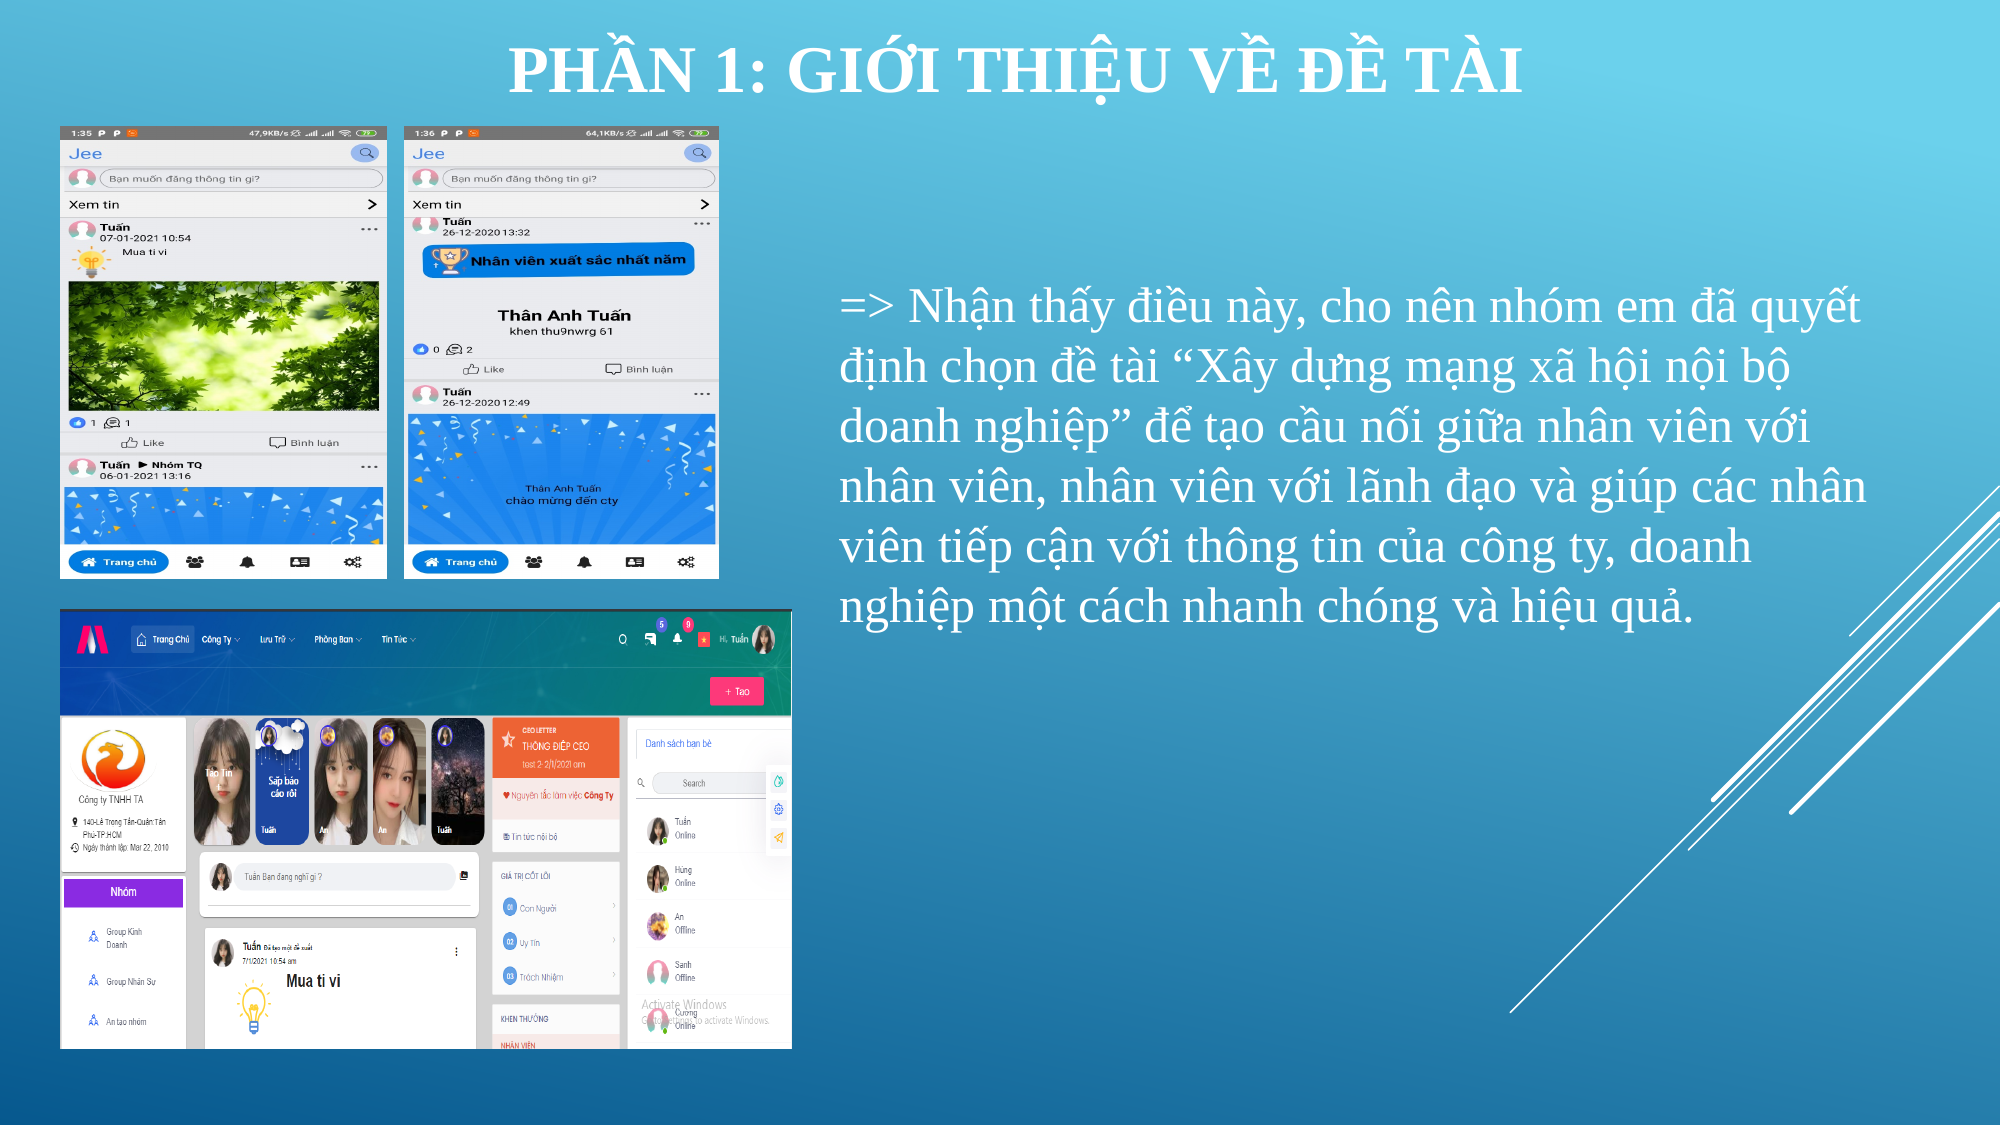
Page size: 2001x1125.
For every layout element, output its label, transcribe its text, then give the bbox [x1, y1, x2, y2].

picture [60, 609, 792, 1049]
text_box PHẦN 1: GIỚI THIỆU VỀ ĐỀ TÀI [426, 17, 1608, 113]
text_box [60, 126, 719, 579]
text_box => Nhận thấy điều này, cho nên nhóm em đã quyết định chọn đề tài “Xây dựng mạng xã hội nội bộ doanh nghiệp” để tạo cầu nối giữa nhân viên với nhân viên, nhân viên với lãnh đạo và giúp các nhân viên tiếp cận với thông tin của công ty, doanh nghiệp một cách nhanh chóng và hiệu quả. [824, 265, 1888, 740]
